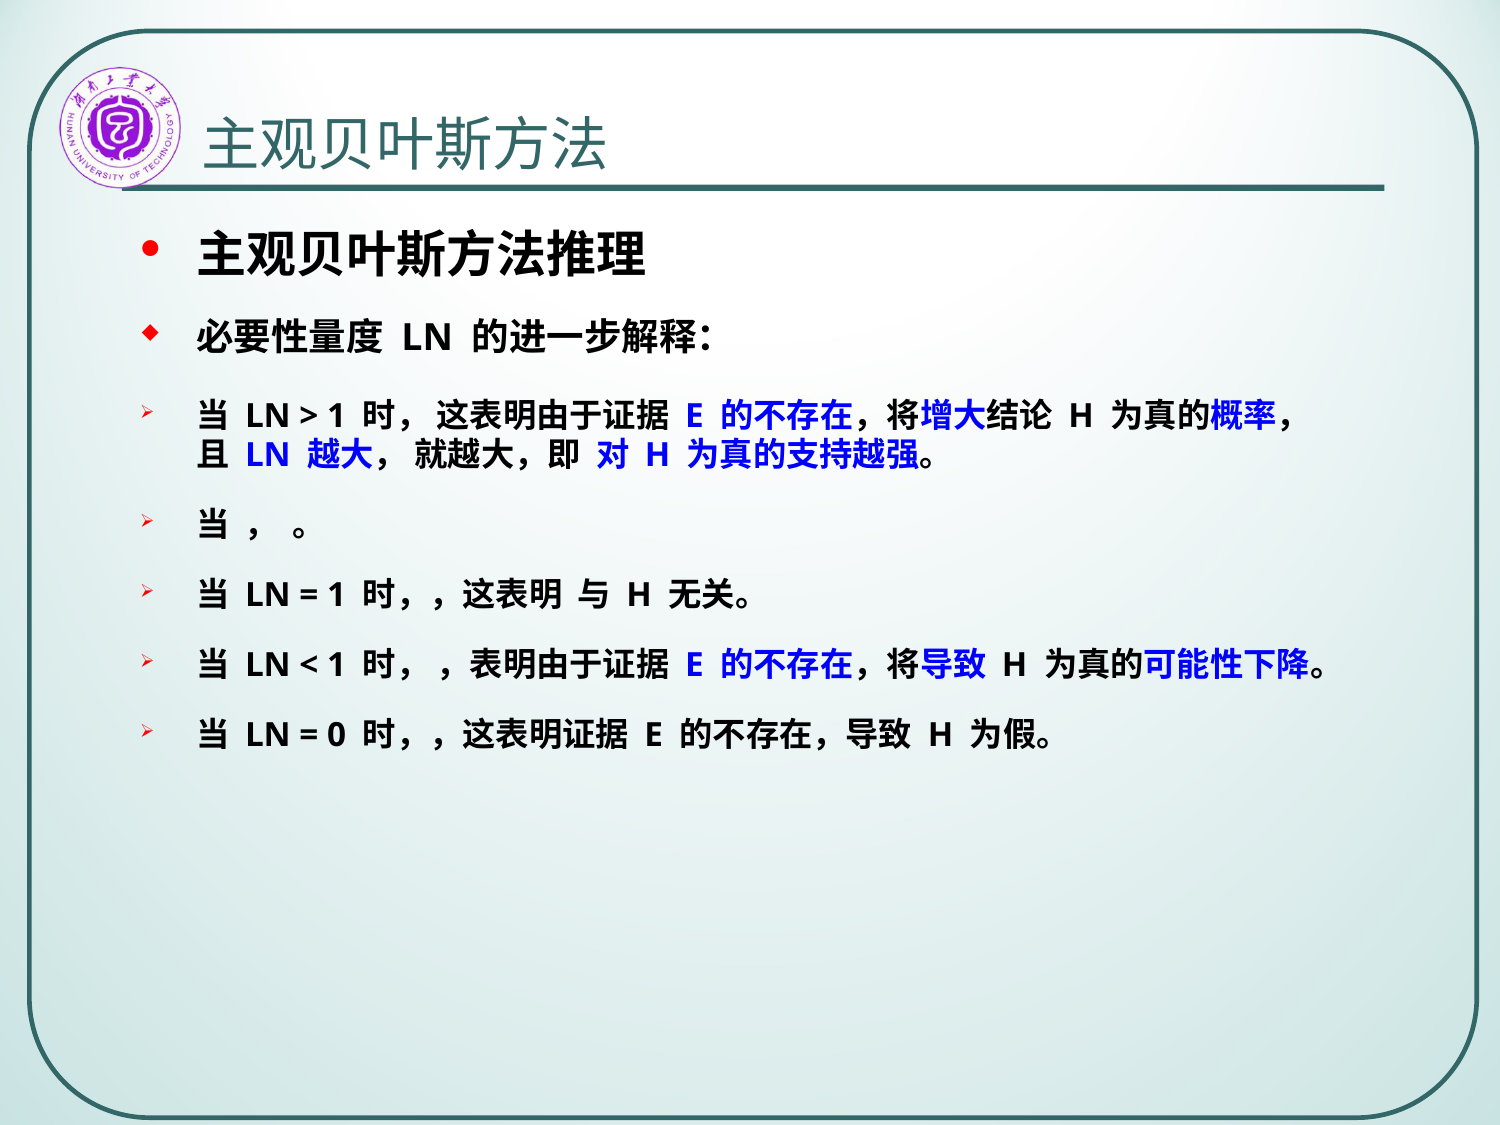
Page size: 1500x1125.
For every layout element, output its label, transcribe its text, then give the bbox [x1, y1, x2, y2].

title 主观贝叶斯方法 [159, 66, 1422, 185]
picture [0, 0, 1500, 1125]
